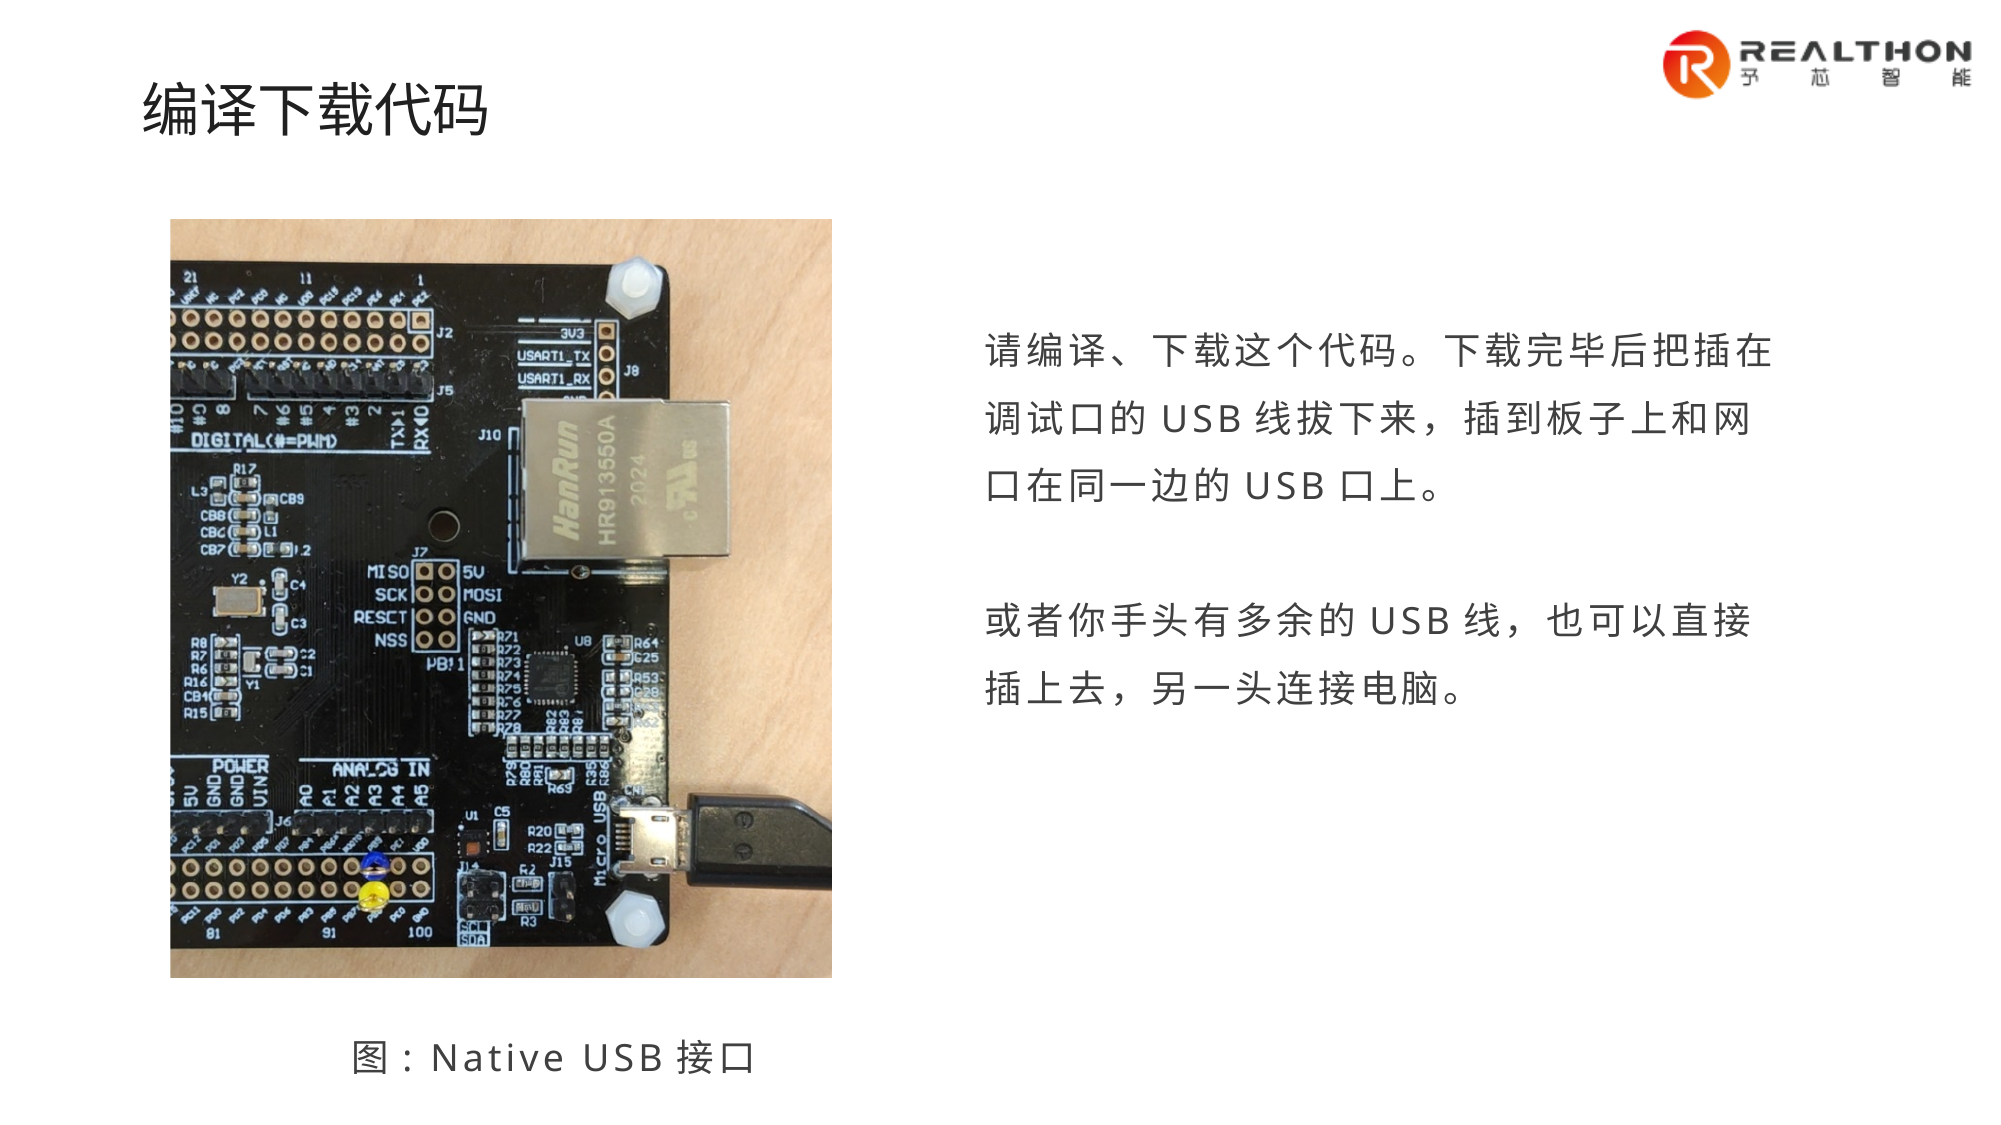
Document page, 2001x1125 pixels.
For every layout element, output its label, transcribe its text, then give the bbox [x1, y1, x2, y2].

text_box 图: Native USB接口 [137, 1026, 971, 1087]
picture [1640, 0, 2000, 128]
list 编译下载代码 [126, 56, 1103, 169]
text_box 请编译、下载这个代码。下载完毕后把插在调试口的USB线拔下来，插到板子上和网口在同一边的USB口上。 或者你手头有多余的USB线，也可以直接插上去，另一头连接电脑。 [970, 297, 1804, 718]
picture [170, 219, 832, 978]
